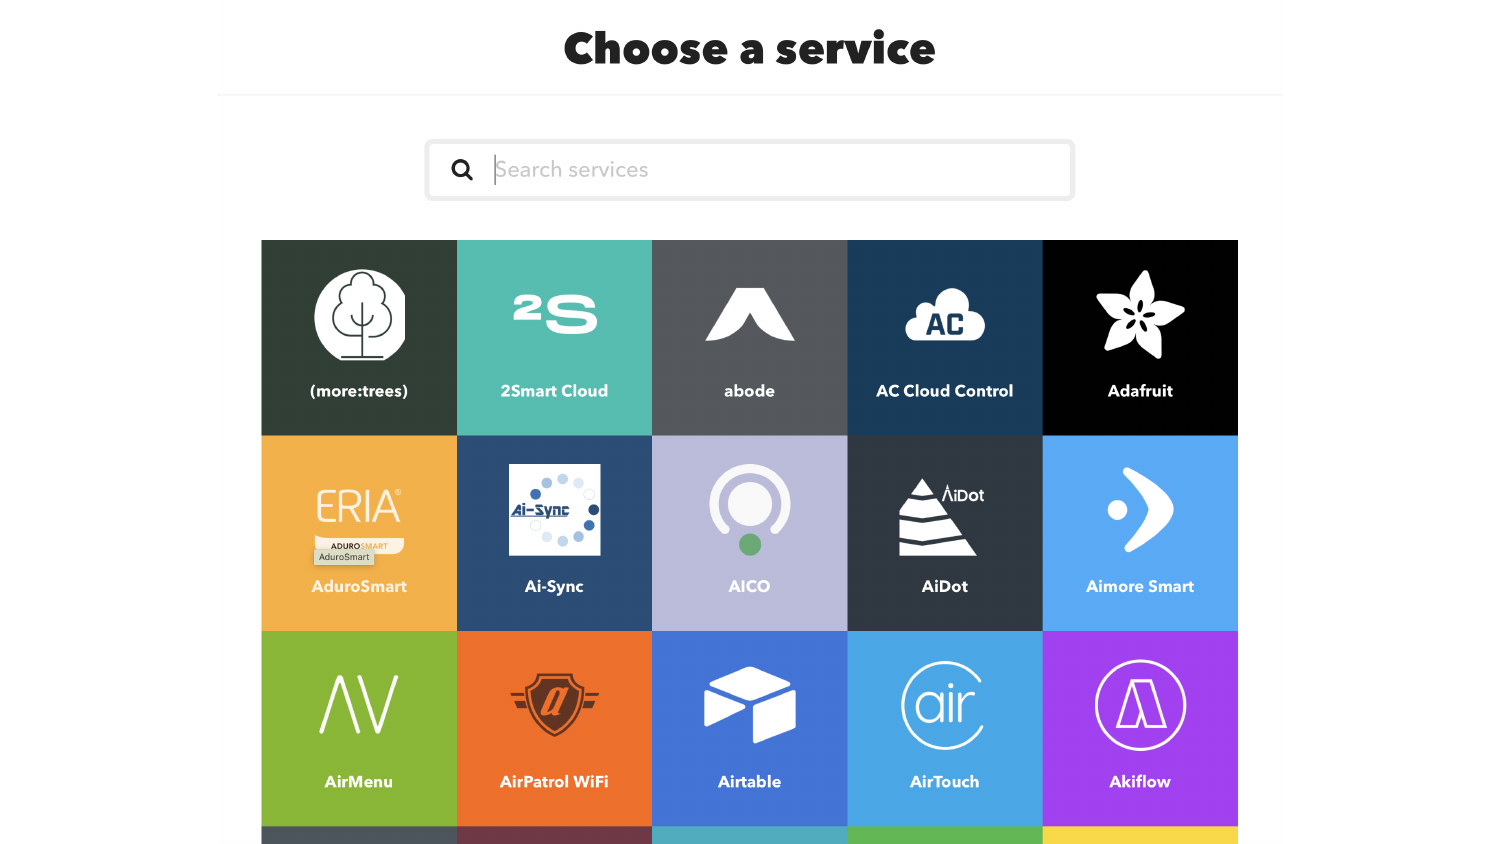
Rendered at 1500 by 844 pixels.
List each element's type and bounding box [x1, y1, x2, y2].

picture [217, 0, 1283, 844]
